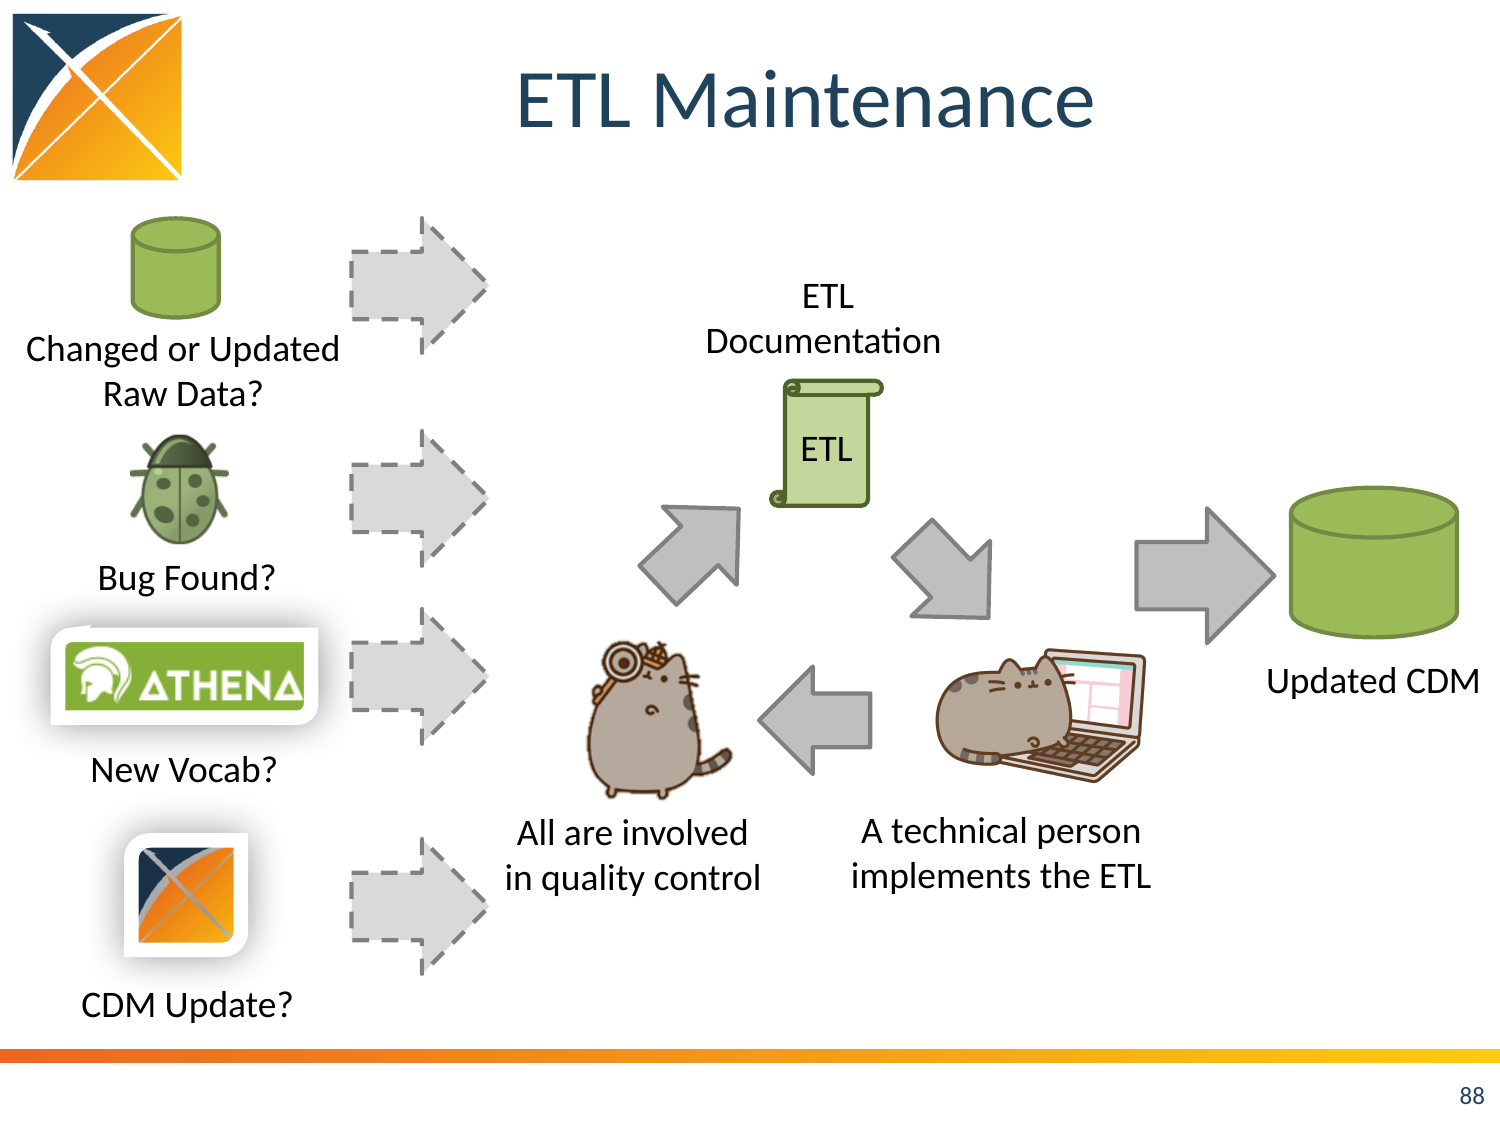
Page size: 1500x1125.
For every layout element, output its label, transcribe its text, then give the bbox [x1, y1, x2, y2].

text_box ETL Documentation [682, 263, 974, 369]
slide_number 88 [1149, 1065, 1500, 1125]
text_box CDM Update? [13, 972, 363, 1033]
picture [0, 0, 206, 200]
text_box [890, 517, 993, 590]
text_box Updated CDM [1198, 648, 1500, 709]
text_box New Vocab? [9, 738, 360, 798]
picture [57, 634, 312, 718]
text_box ETL [769, 378, 884, 508]
text_box [130, 216, 221, 316]
text_box [1288, 485, 1460, 640]
title ETL Maintenance [187, 24, 1425, 163]
text_box A technical person implements the ETL [826, 798, 1177, 904]
text_box [349, 606, 490, 746]
text_box [349, 216, 490, 355]
text_box [1134, 506, 1277, 646]
text_box [637, 504, 741, 598]
text_box [776, 664, 873, 776]
picture [530, 599, 772, 841]
text_box Changed or Updated Raw Data? [8, 316, 359, 422]
text_box [349, 837, 490, 976]
picture [112, 422, 248, 558]
text_box [349, 429, 490, 568]
picture [131, 840, 242, 951]
text_box All are involved in quality control [487, 800, 779, 906]
text_box Bug Found? [12, 545, 363, 606]
picture [921, 590, 1172, 841]
text_box [909, 608, 916, 619]
